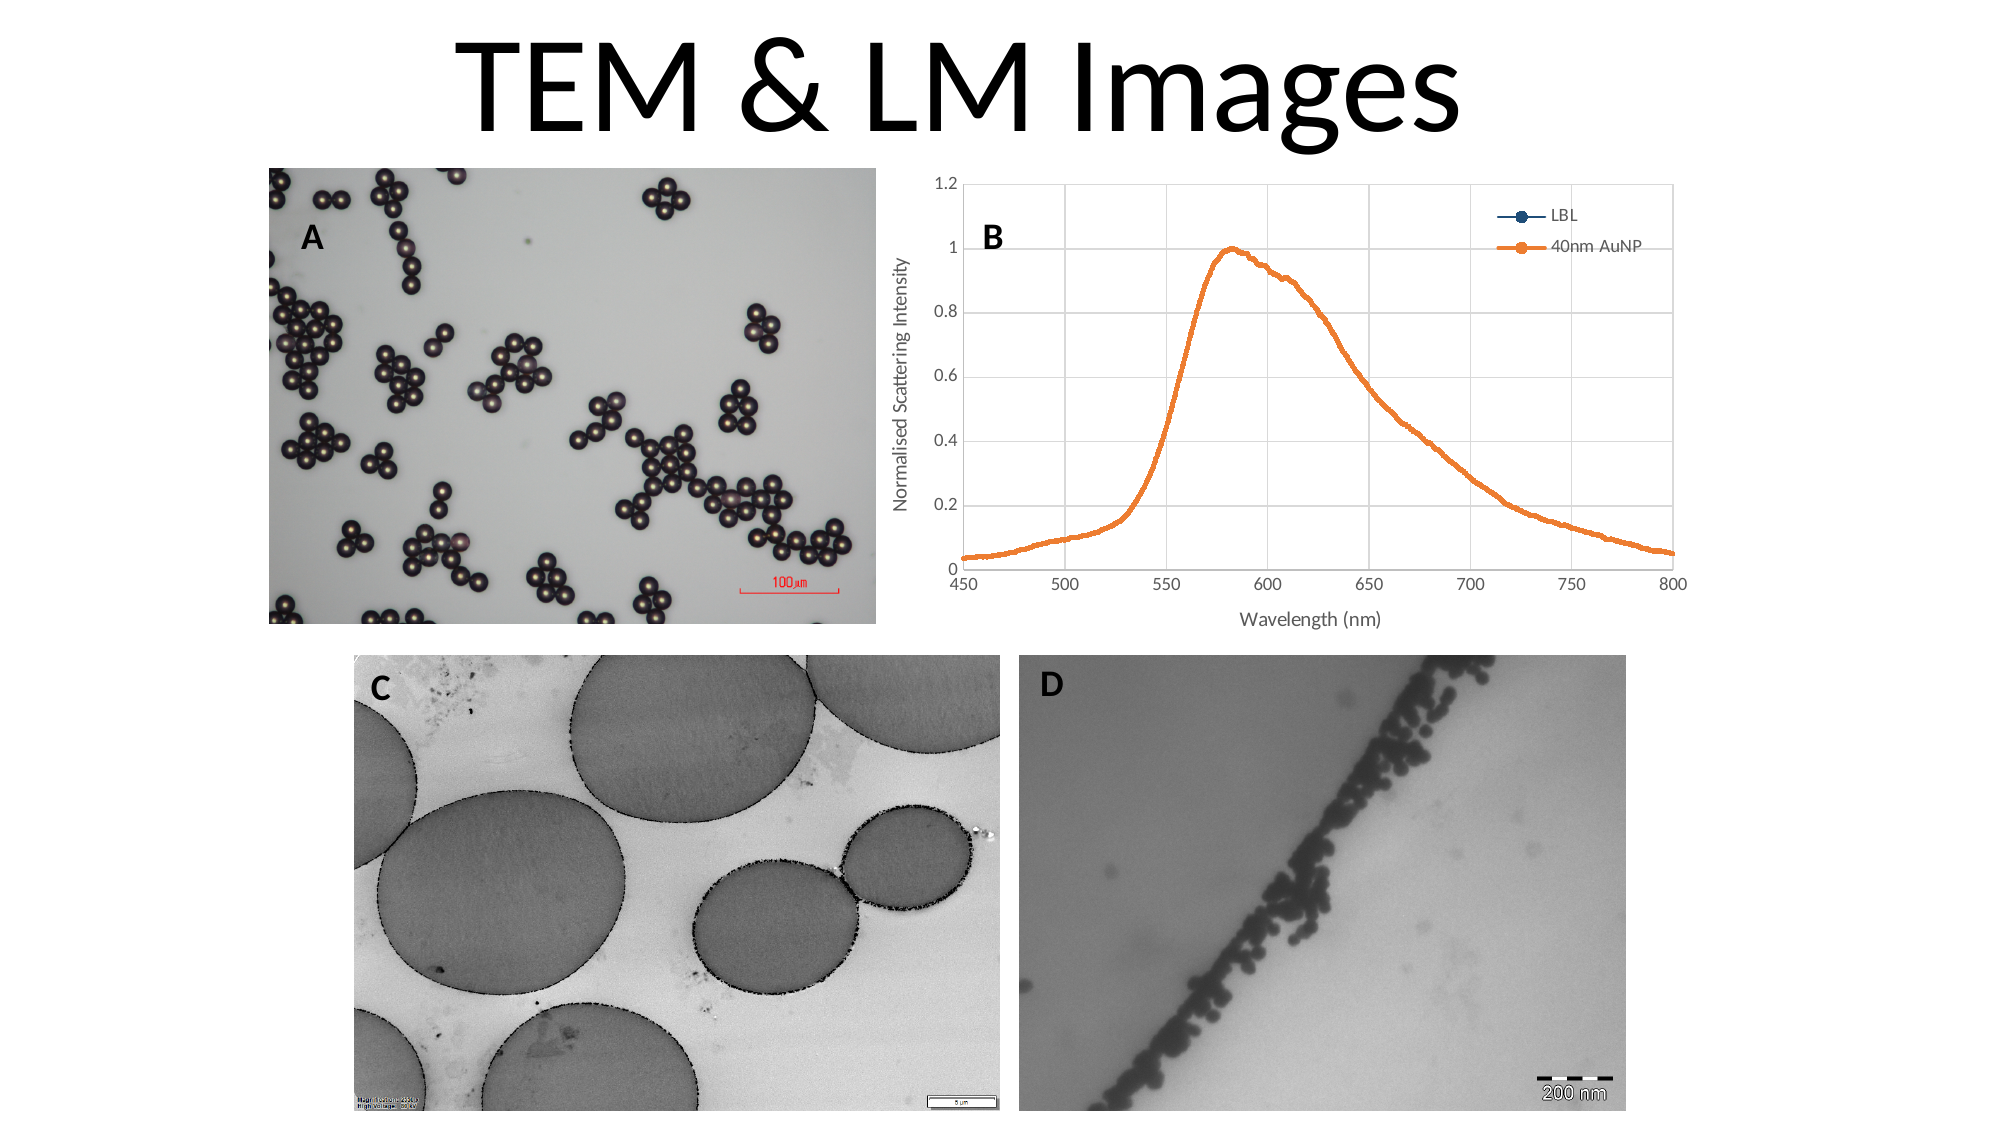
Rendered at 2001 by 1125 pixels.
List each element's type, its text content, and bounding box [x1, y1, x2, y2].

chart [875, 168, 1700, 644]
text_box TEM & LM Images [439, 0, 1480, 167]
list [269, 168, 875, 624]
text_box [286, 204, 1626, 1111]
